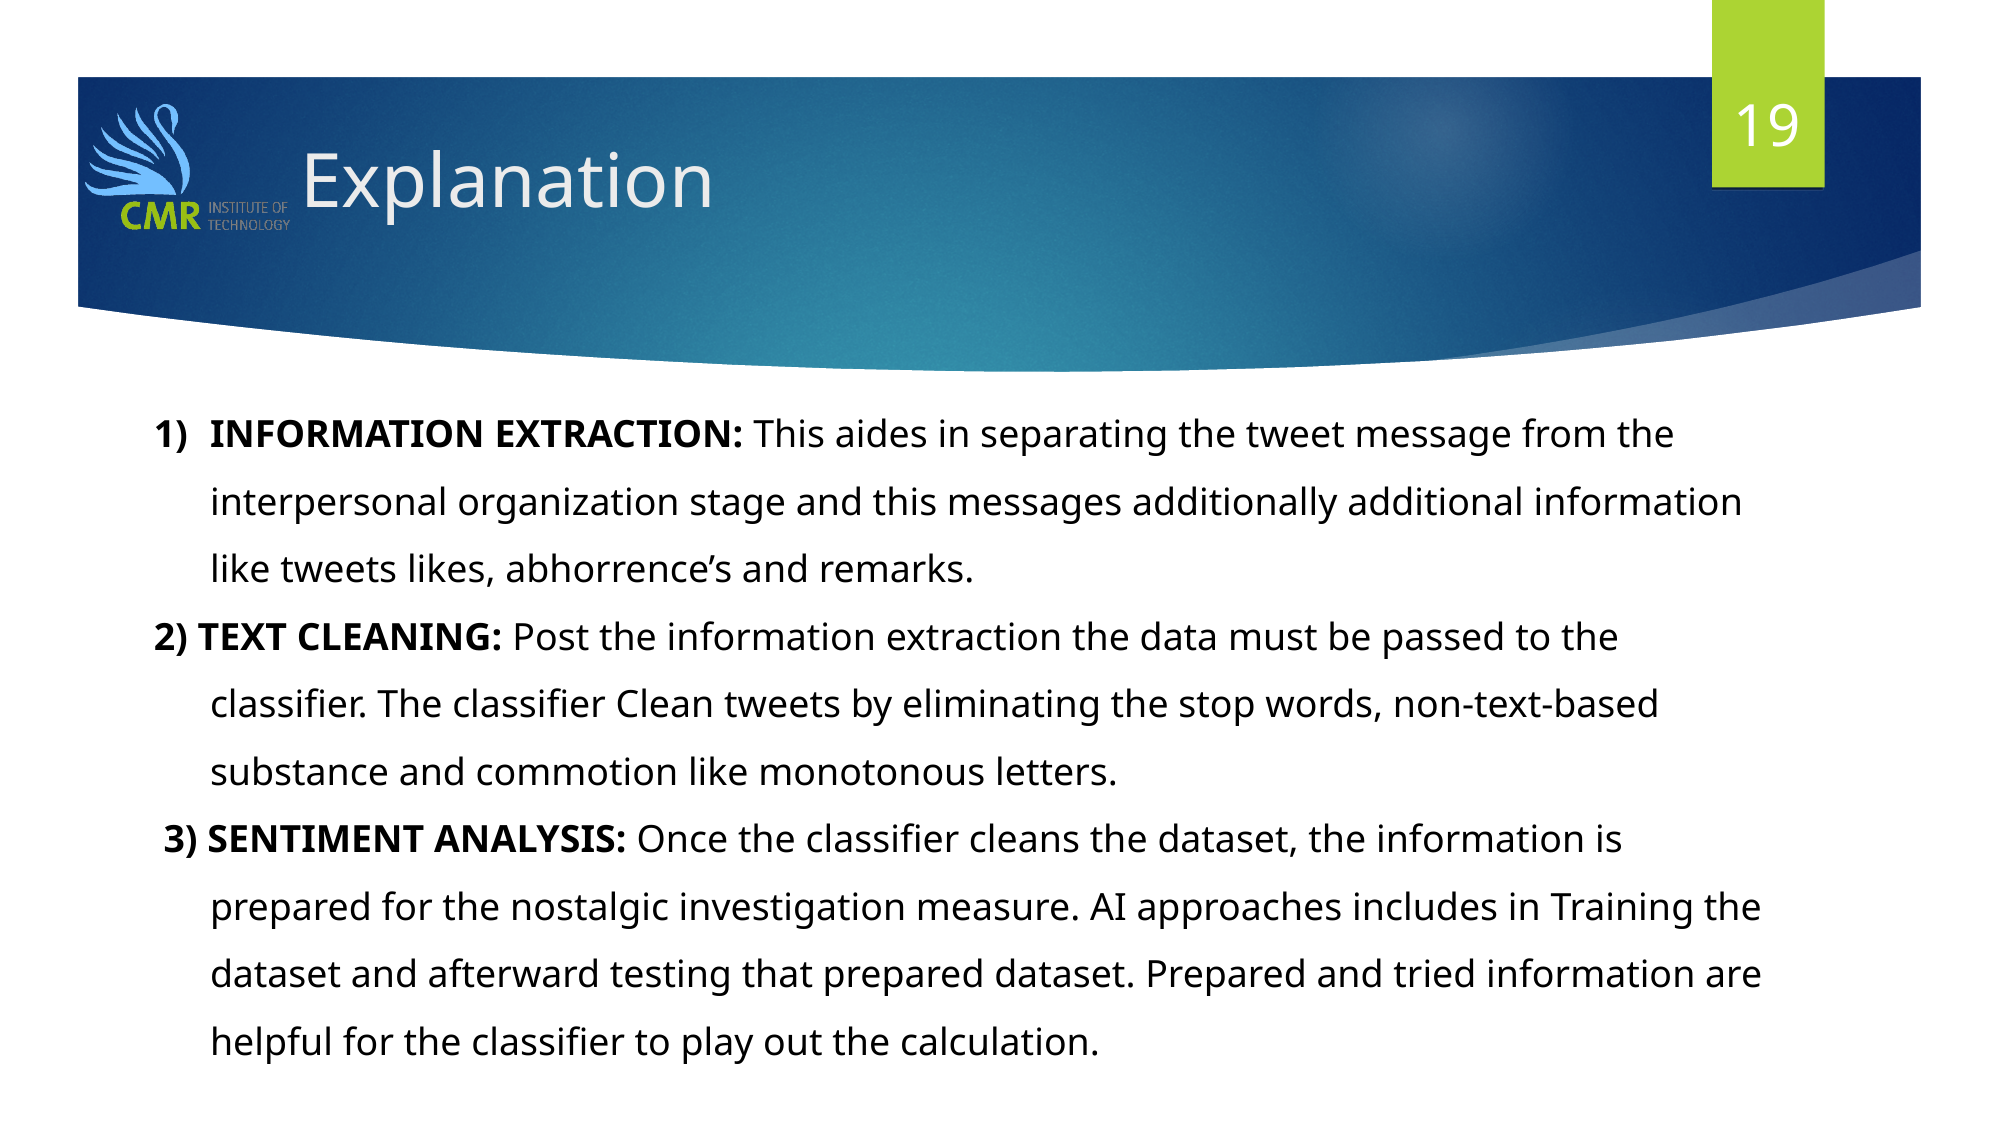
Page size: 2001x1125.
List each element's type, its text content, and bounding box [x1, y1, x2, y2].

slide_number 19 [1698, 48, 1836, 175]
title Explanation [285, 119, 1699, 236]
text_box INFORMATION EXTRACTION: This aides in separating the tweet message from the interpersonal organization stage and this messages additionally additional information like tweets likes, abhorrence’s and remarks. 2) TEXT CLEANING: Post the information extraction the data must be passed to the classifier. The classifier Clean tweets by eliminating the stop words, non-text-based substance and commotion like monotonous letters. 3) SENTIMENT ANALYSIS: Once the classifier cleans the dataset, the information is prepared for the nostalgic investigation measure. AI approaches includes in Training the dataset and afterward testing that prepared dataset. Prepared and tried information are helpful for the classifier to play out the calculation. [138, 380, 1800, 1071]
picture [79, 78, 1920, 371]
